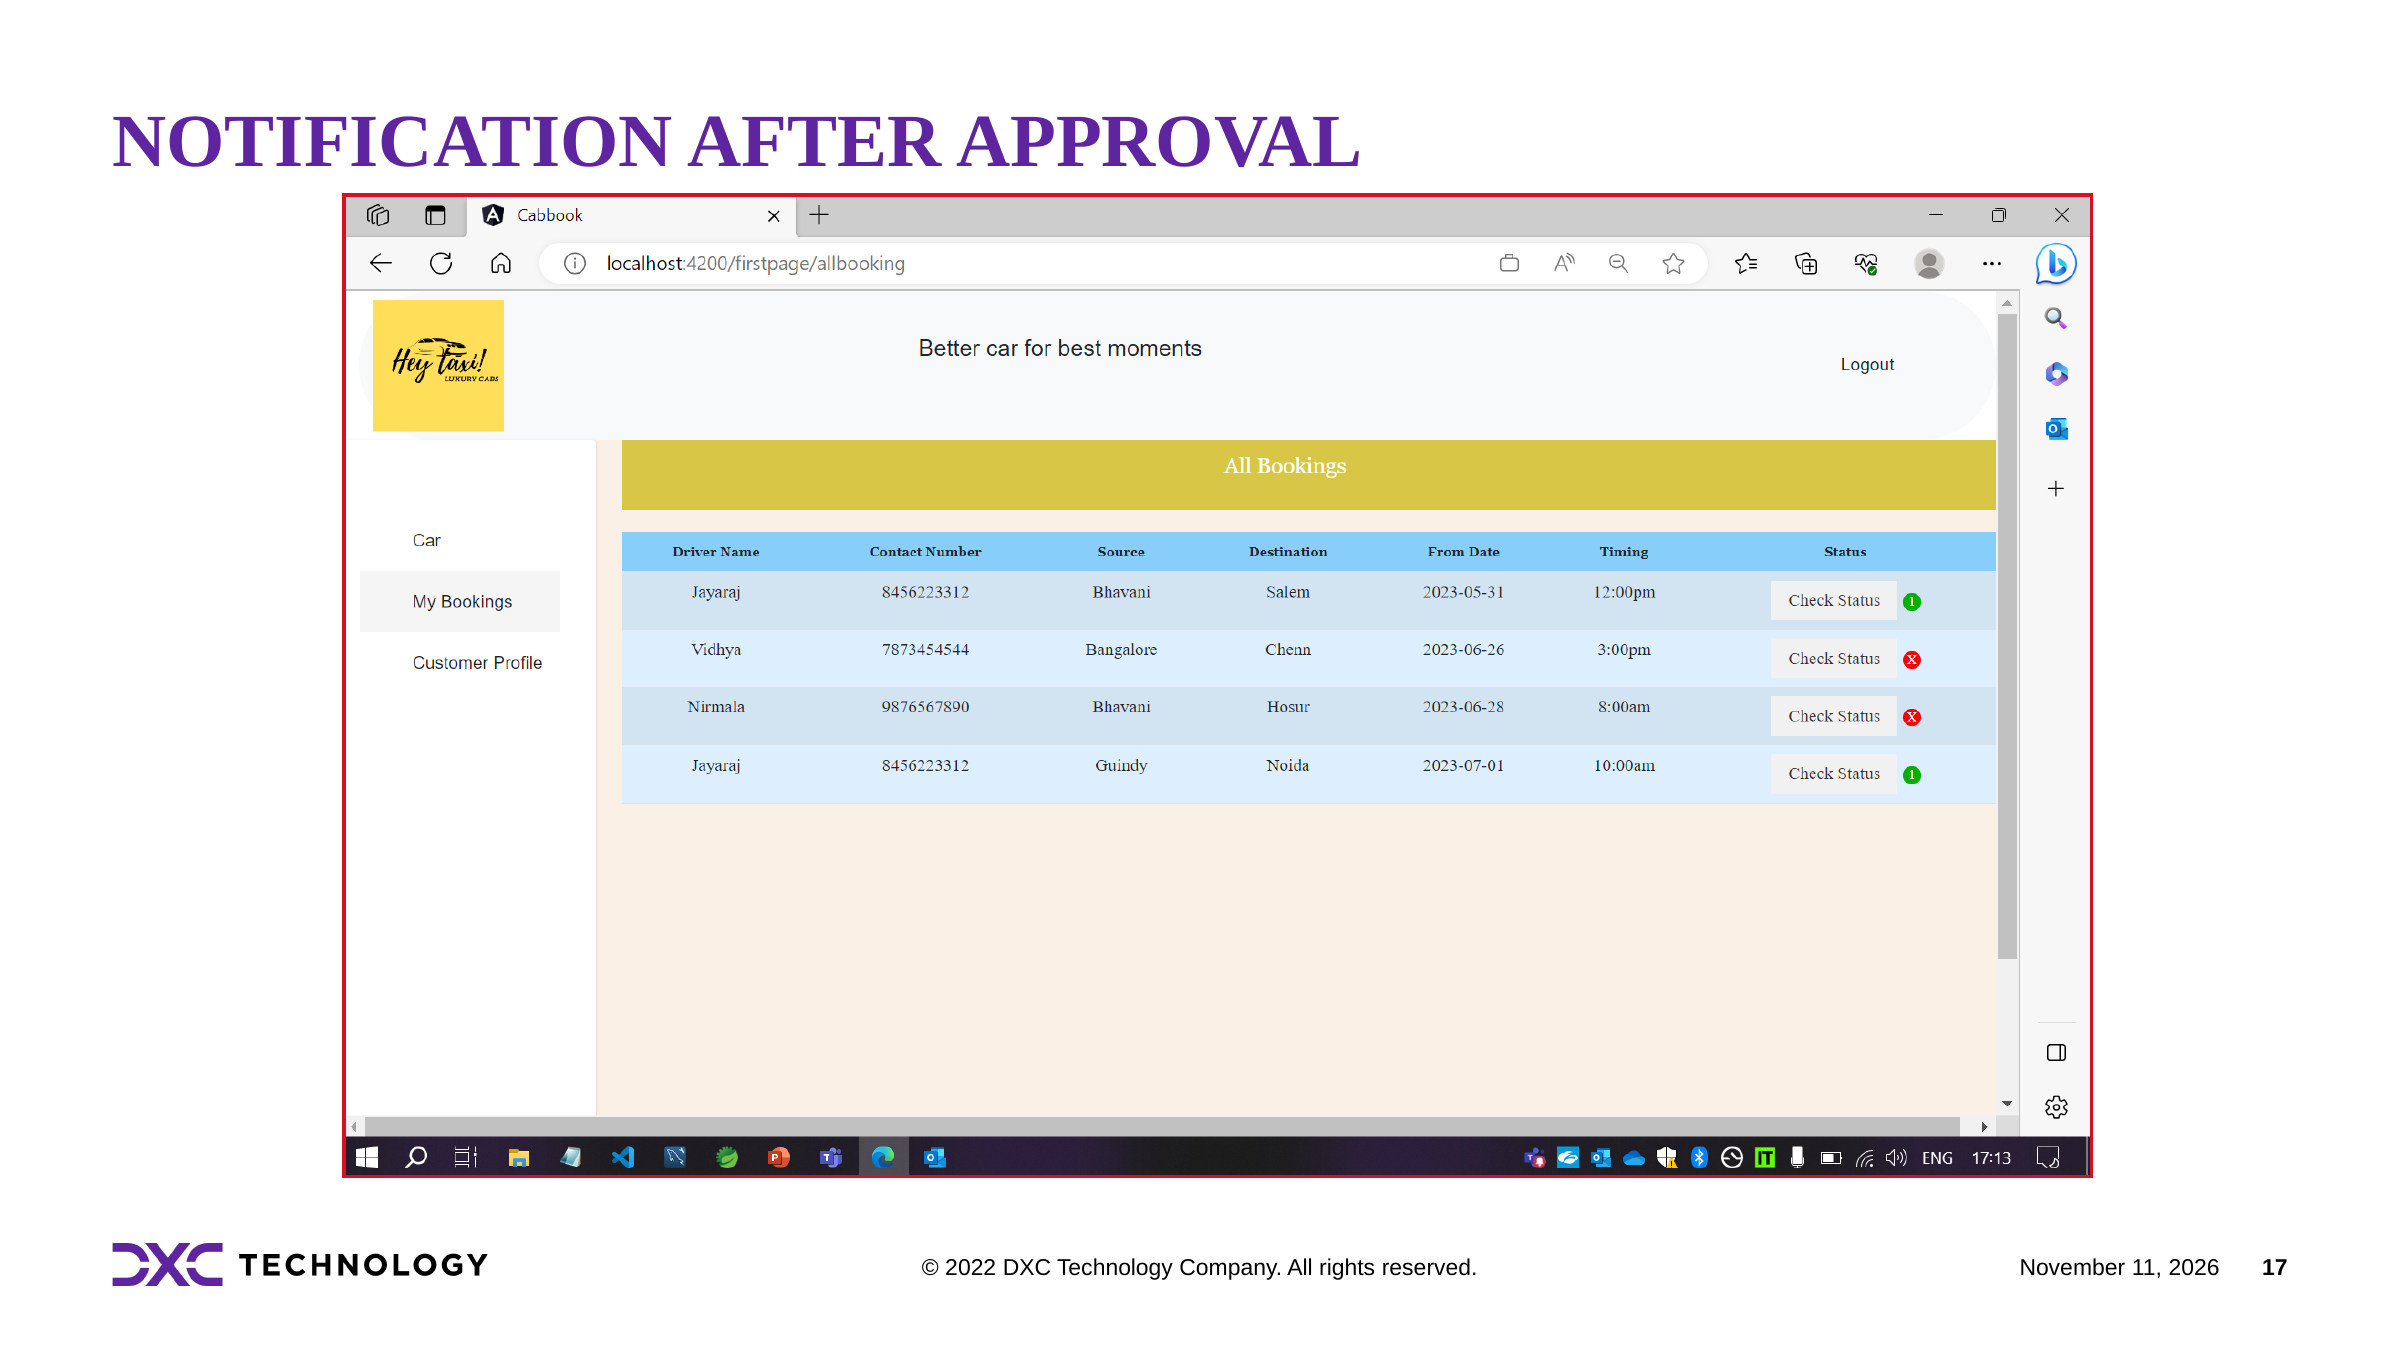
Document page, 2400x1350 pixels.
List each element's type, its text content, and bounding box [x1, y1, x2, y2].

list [342, 193, 2093, 1178]
title NOTIFICATION AFTER APPROVAL [112, 104, 2288, 338]
picture [112, 1243, 488, 1286]
